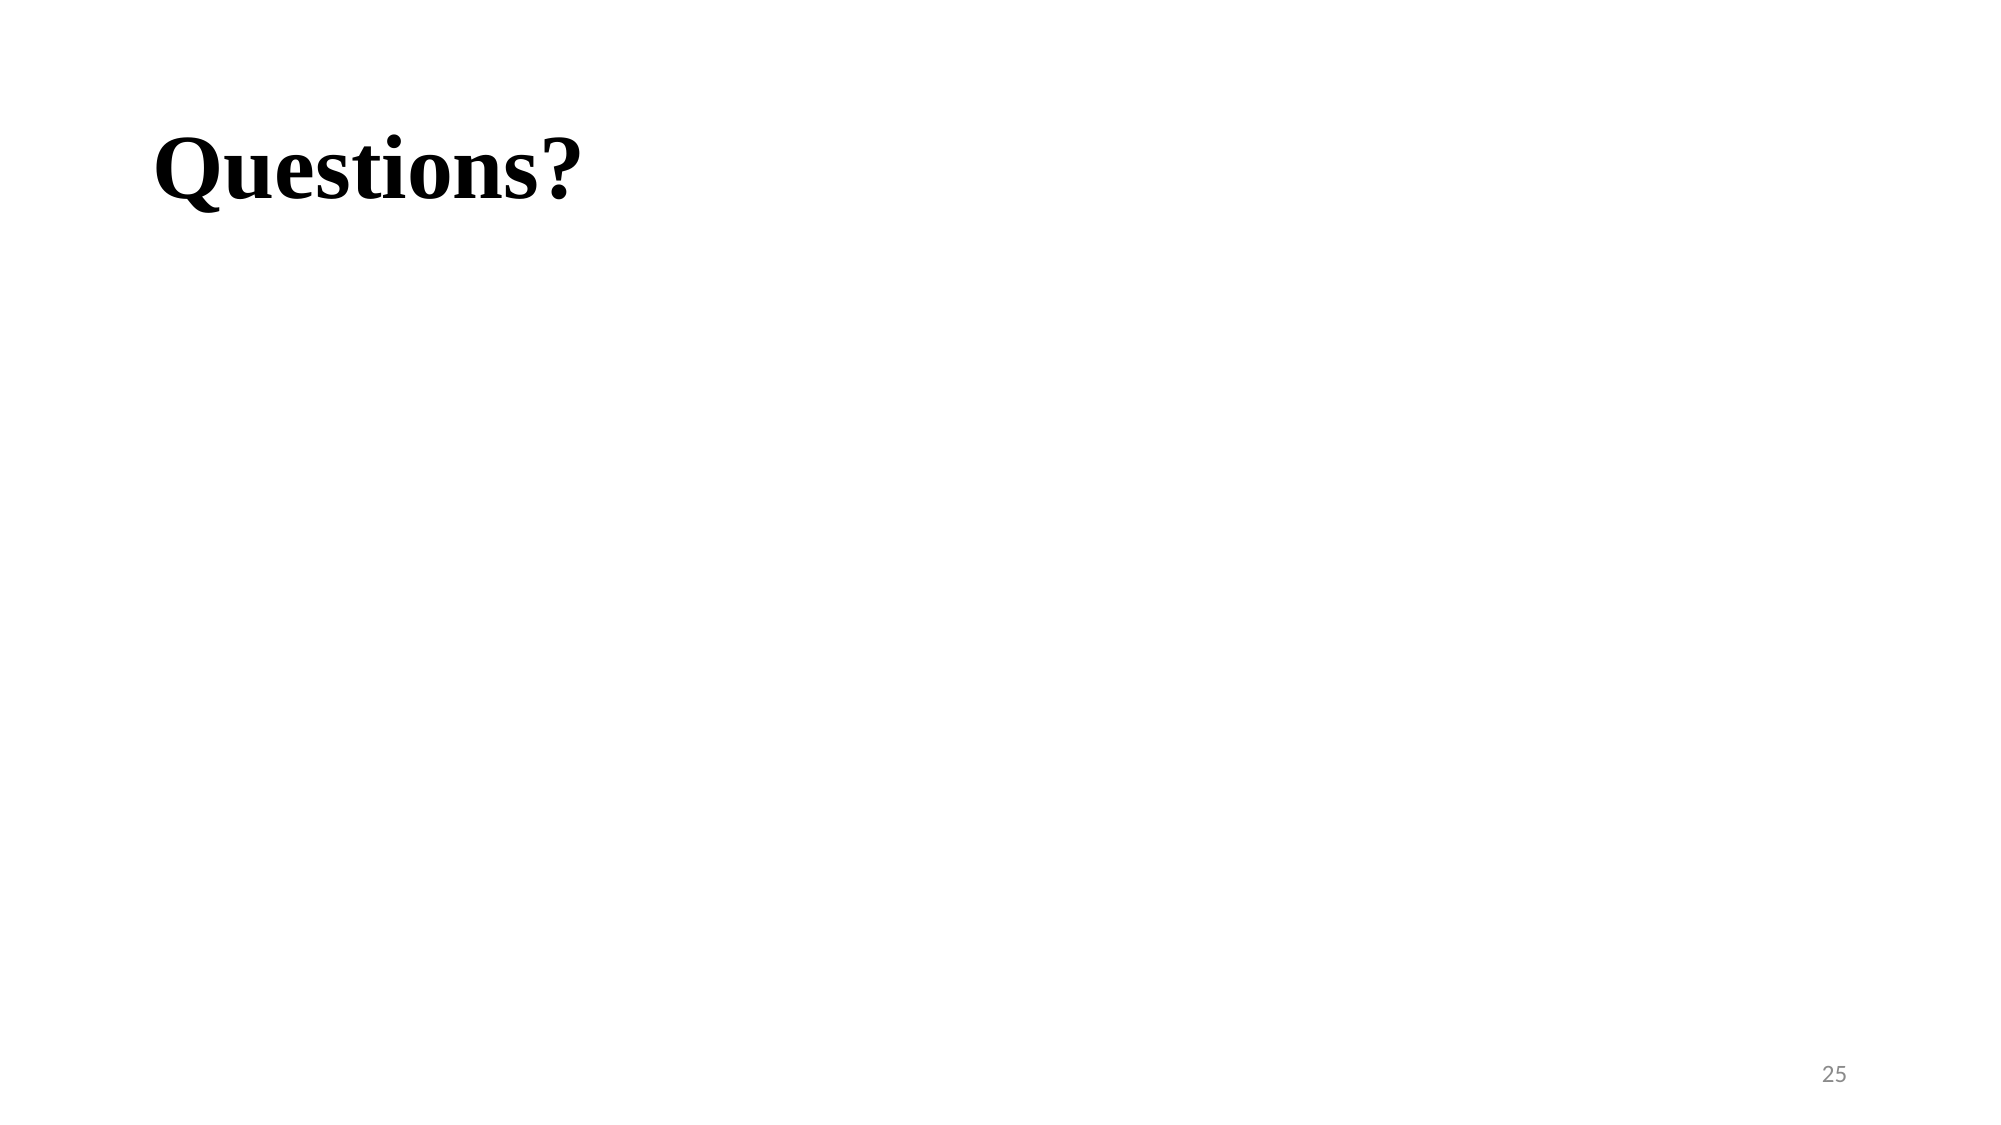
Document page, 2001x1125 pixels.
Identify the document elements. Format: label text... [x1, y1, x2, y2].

title Questions? [137, 59, 1863, 278]
slide_number 25 [1412, 1042, 1863, 1103]
